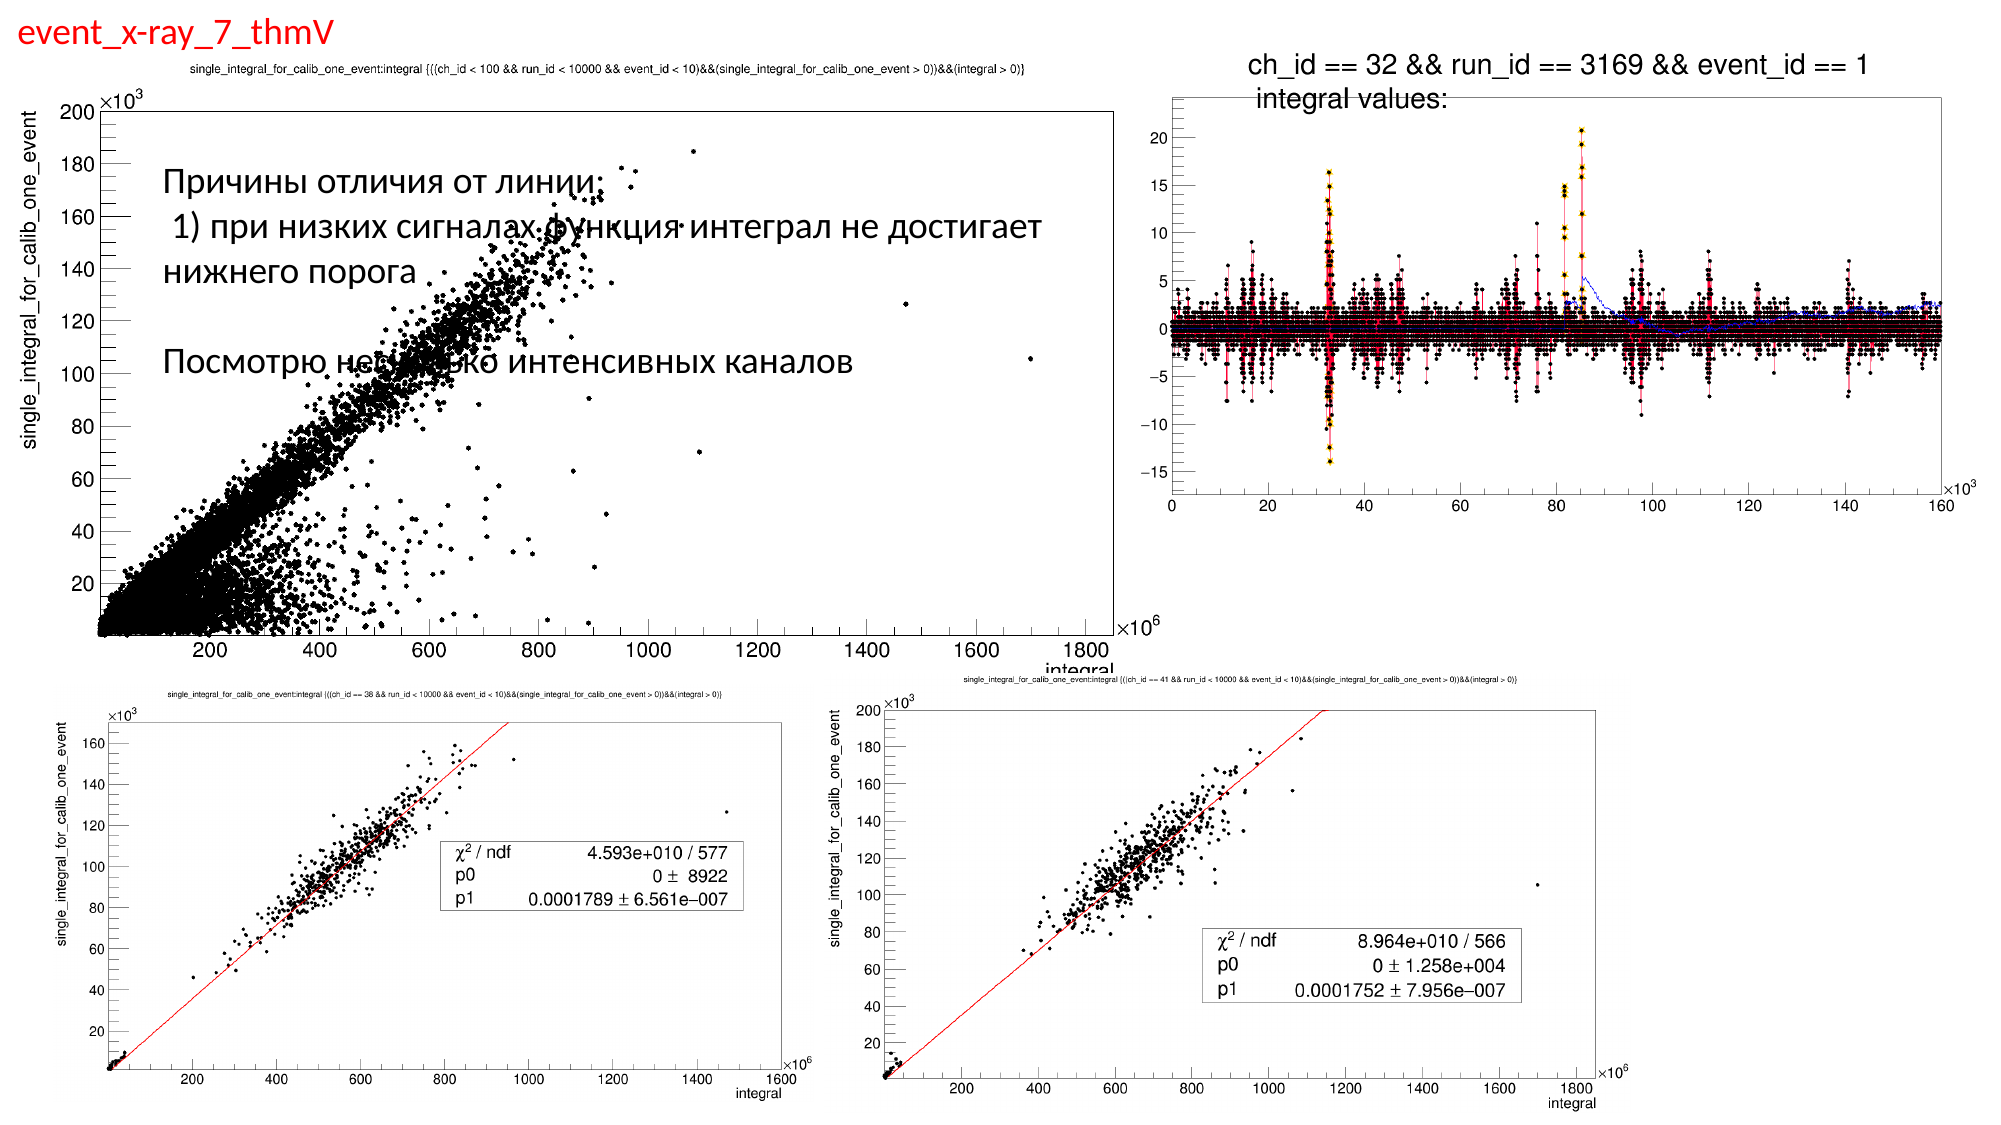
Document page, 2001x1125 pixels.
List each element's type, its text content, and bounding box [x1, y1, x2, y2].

picture [14, 49, 1981, 1113]
text_box event_x-ray_7_thmV [2, 0, 350, 60]
